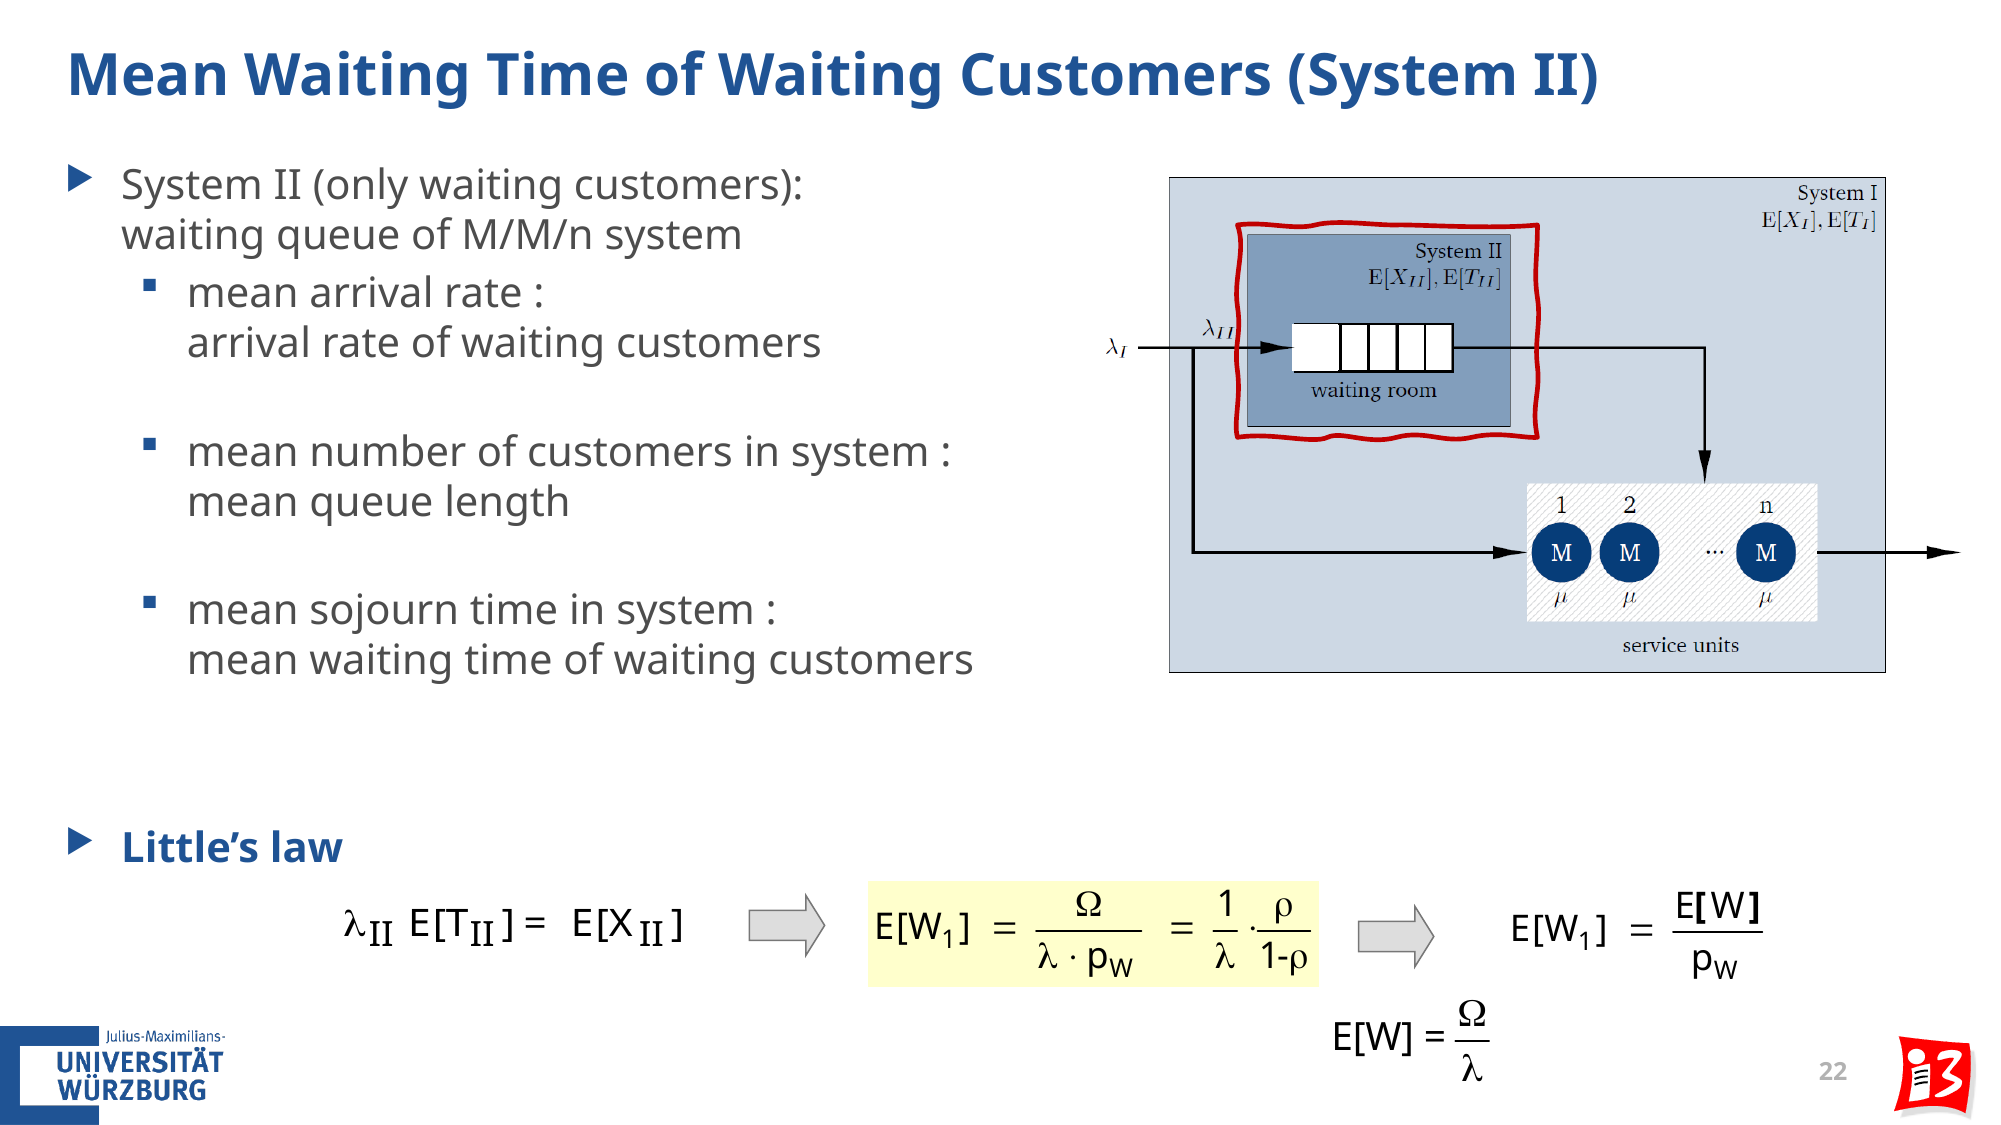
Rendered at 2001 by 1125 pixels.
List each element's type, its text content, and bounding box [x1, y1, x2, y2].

picture [0, 1026, 225, 1125]
slide_number 22 [1412, 1042, 1863, 1103]
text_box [1325, 988, 1499, 1090]
title Mean Waiting Time of Waiting Customers (System II) [51, 18, 1800, 126]
picture [1062, 149, 1981, 696]
text_box [1358, 906, 1434, 967]
text_box [749, 895, 825, 956]
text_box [867, 880, 1320, 988]
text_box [337, 898, 690, 953]
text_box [1503, 882, 1772, 990]
